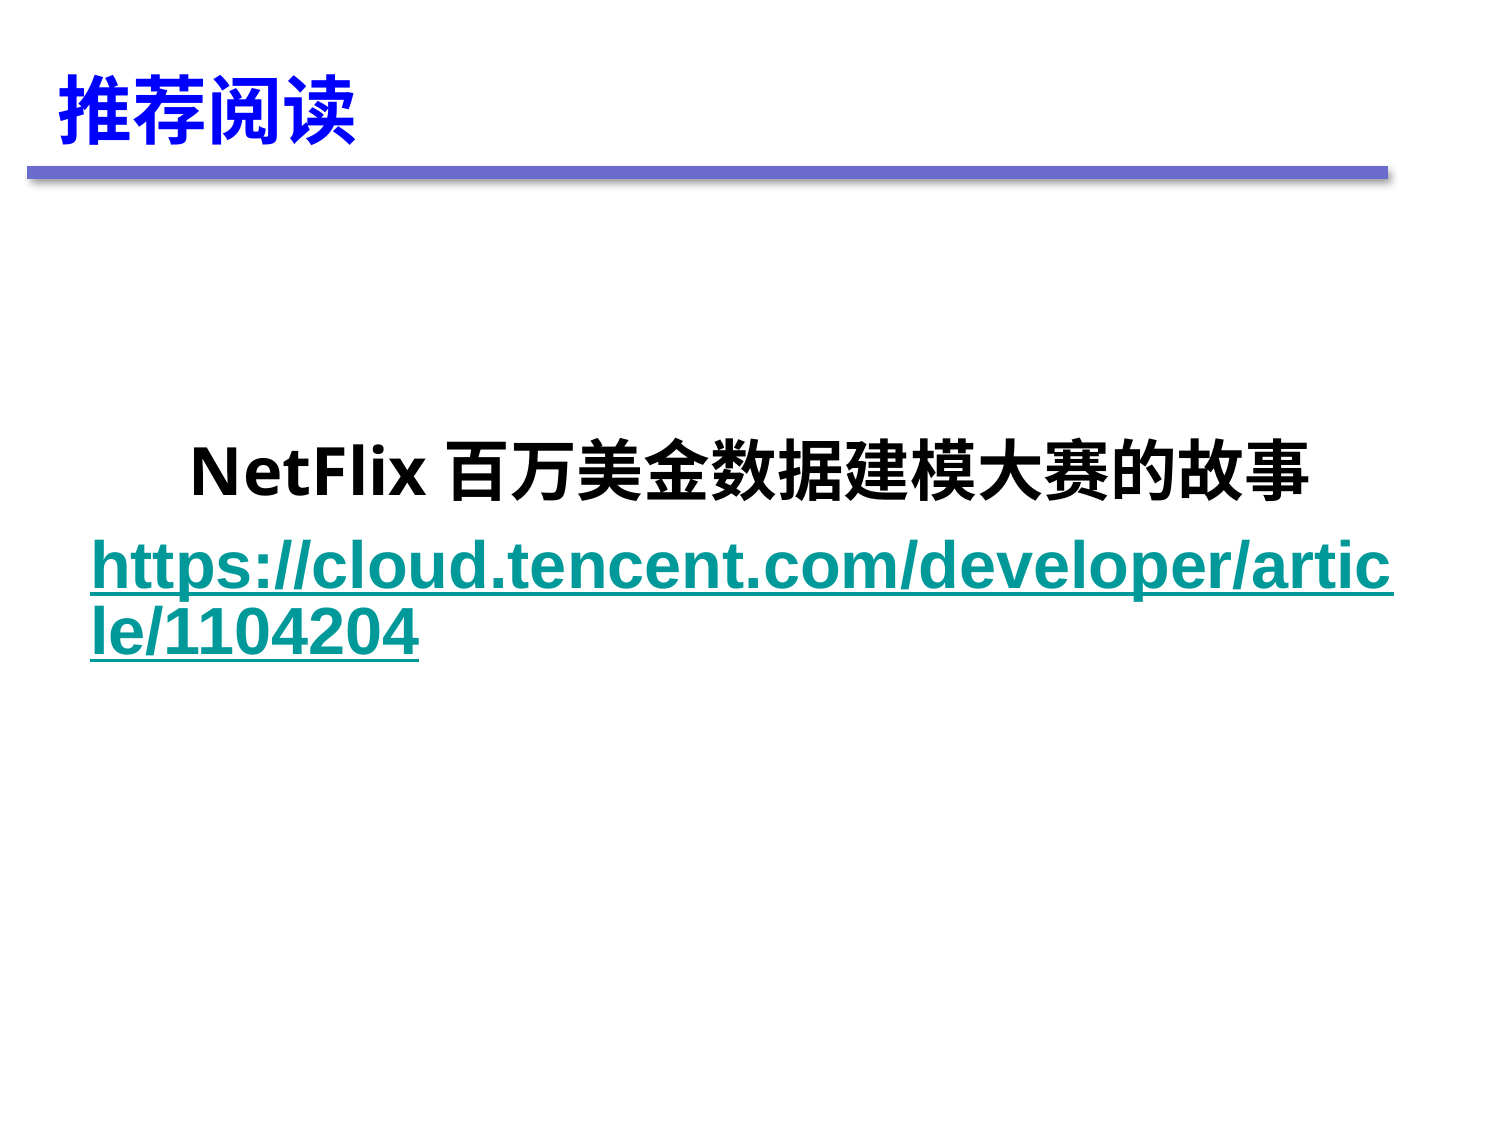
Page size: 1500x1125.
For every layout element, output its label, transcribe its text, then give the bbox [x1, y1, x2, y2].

text_box 推荐阅读 [42, 55, 373, 161]
list NetFlix百万美金数据建模大赛的故事 https://cloud.tencent.com/developer/article/1104204 [75, 420, 1425, 776]
